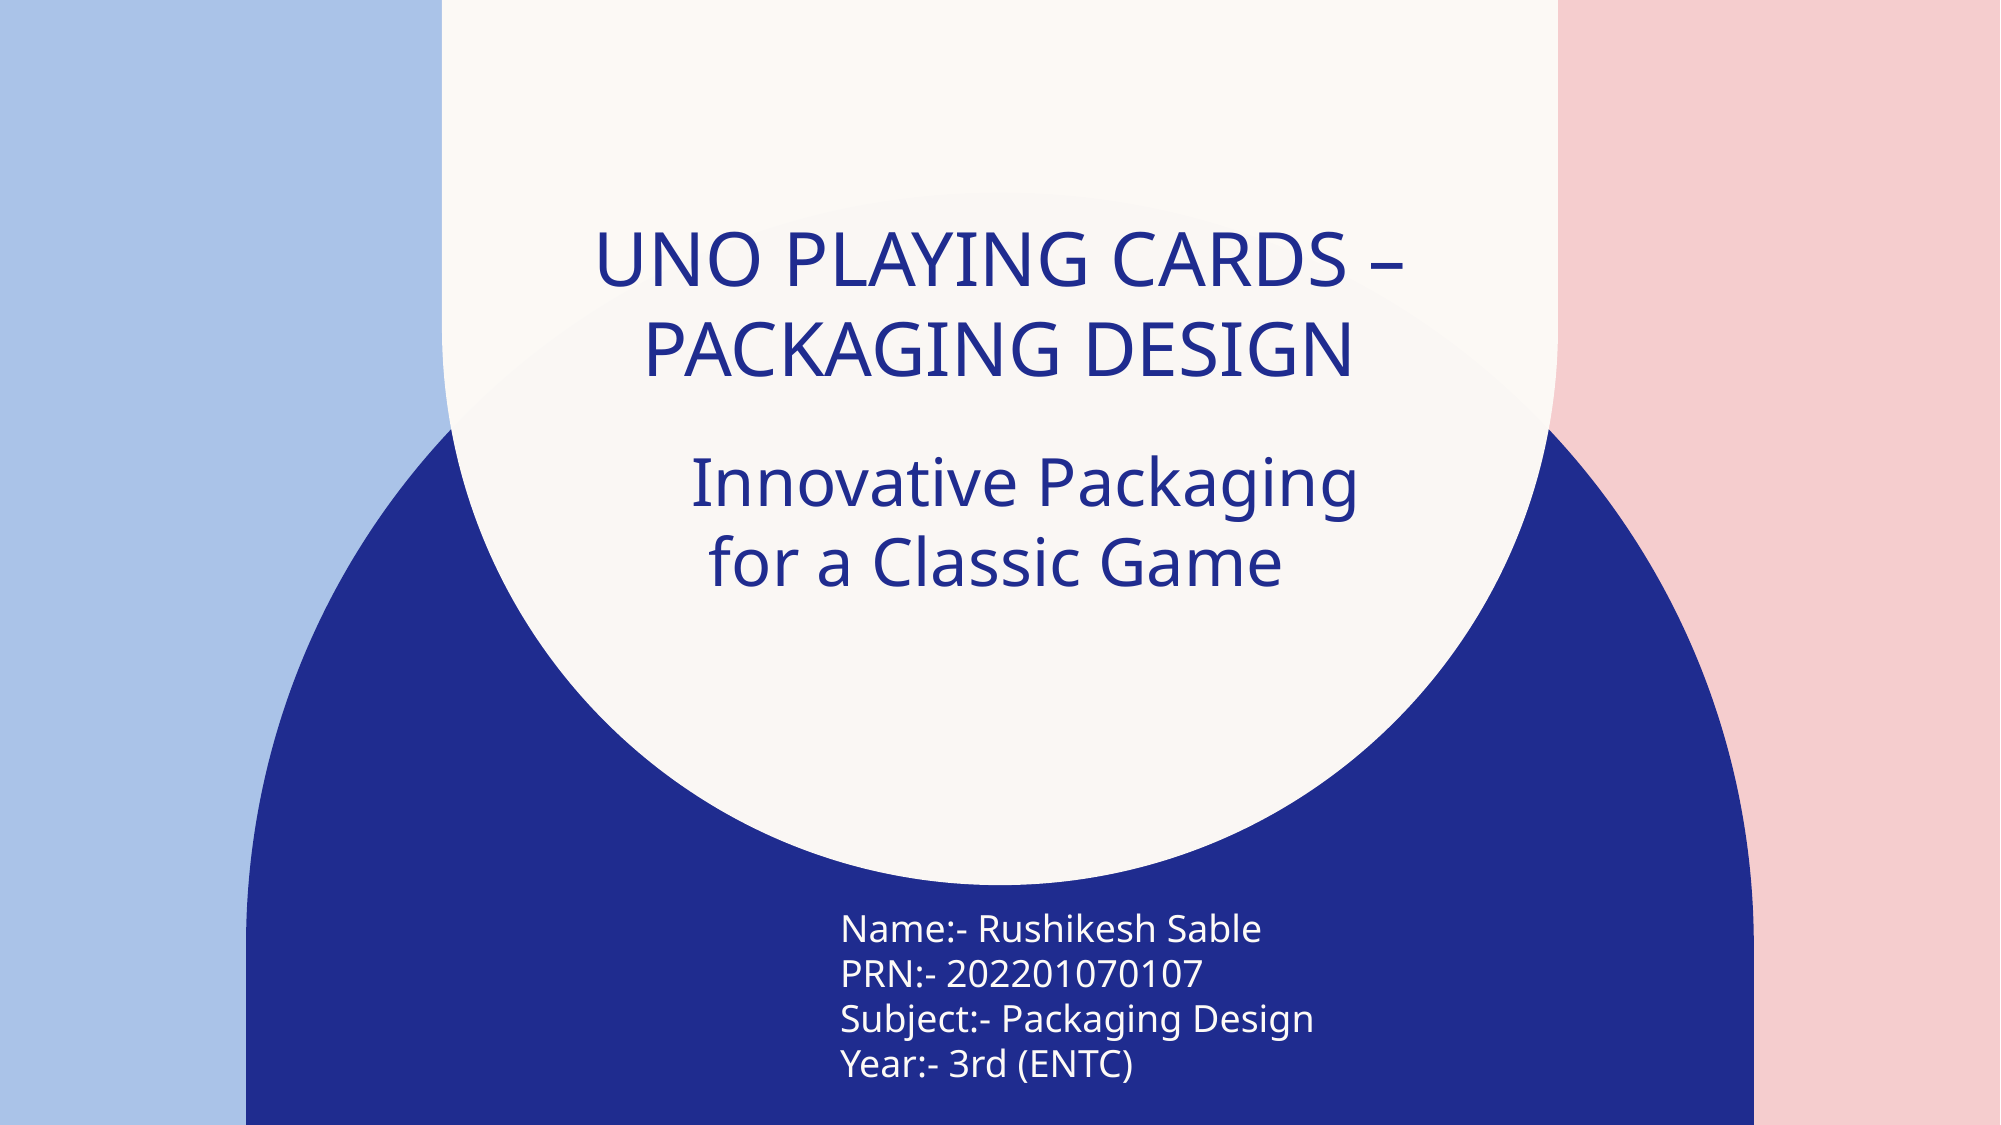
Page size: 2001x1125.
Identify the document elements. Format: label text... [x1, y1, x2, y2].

title UNO PLAYING CARDS – PACKAGING DESIGN [475, 129, 1525, 474]
text_box Innovative Packaging for a Classic Game [676, 432, 1464, 608]
text_box Name:- Rushikesh Sable PRN:- 202201070107 Subject:- Packaging Design Year:- 3rd (ENTC) [824, 897, 1369, 1093]
